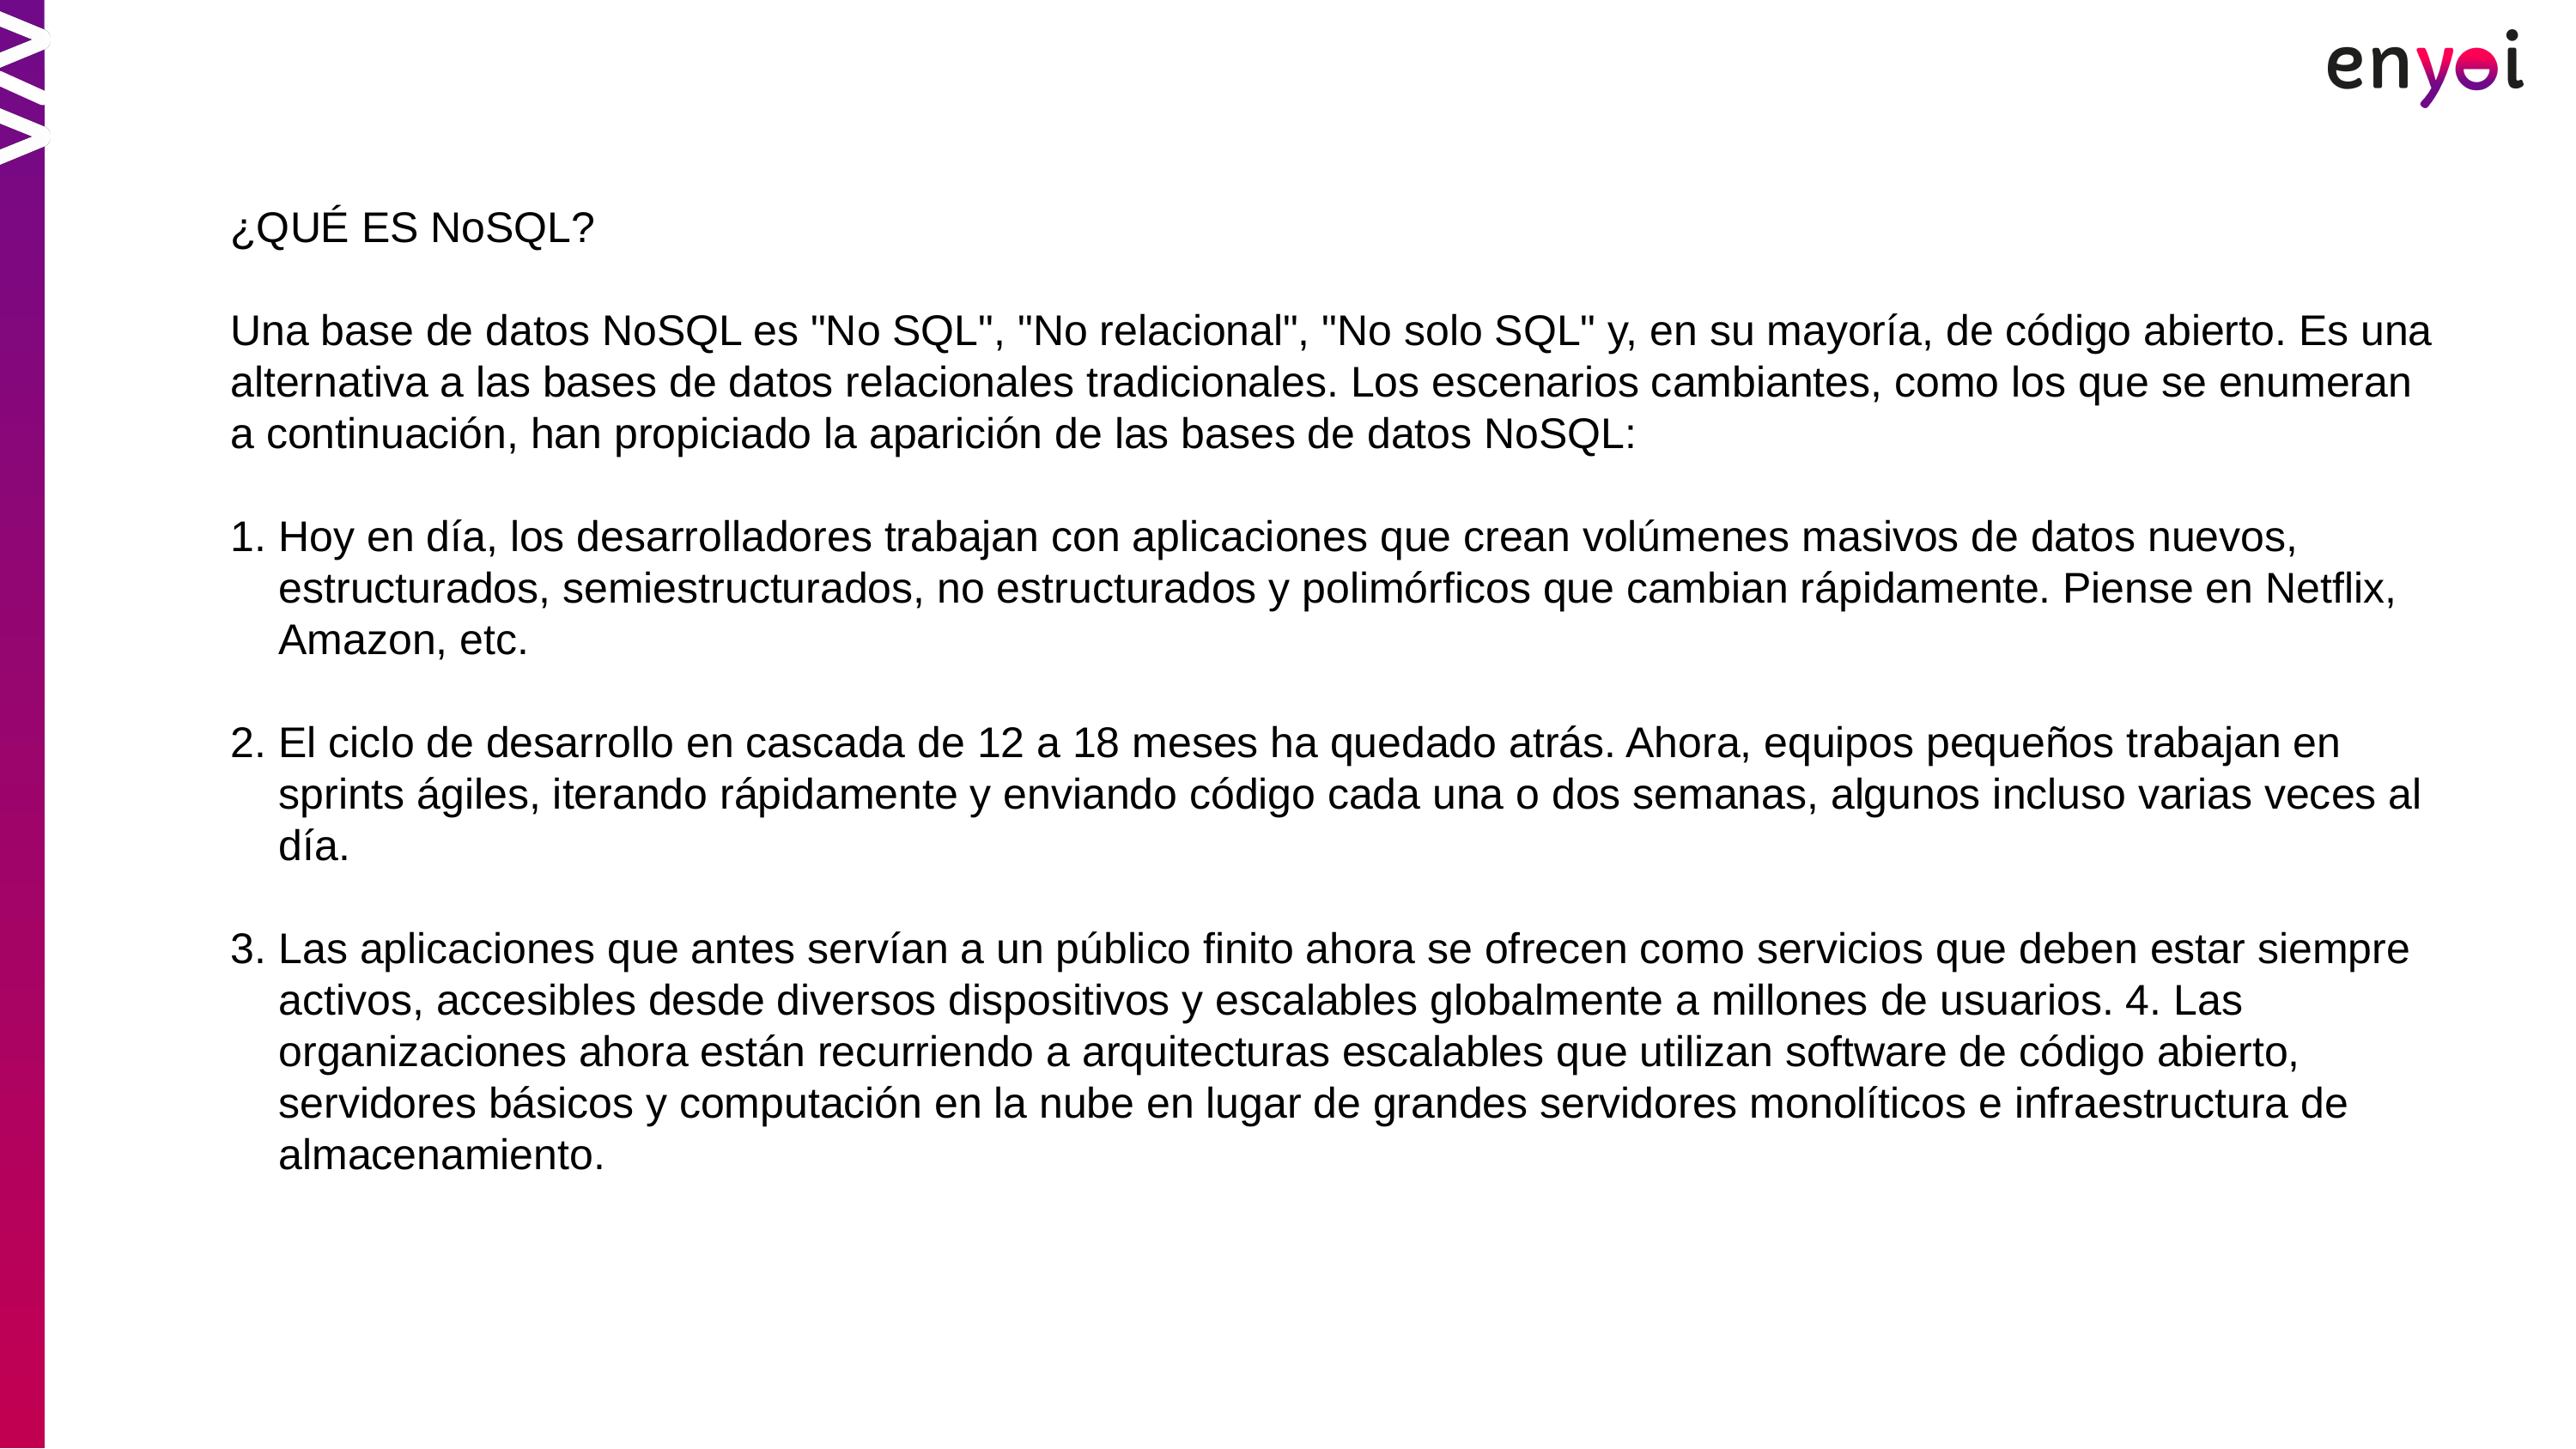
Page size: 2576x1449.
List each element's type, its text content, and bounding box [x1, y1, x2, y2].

text_box [2328, 29, 2524, 108]
text_box ¿QUÉ ES NoSQL? Una base de datos NoSQL es "No SQL", "No relacional", "No solo SQL" y, en su mayoría, de código abierto. Es una alternativa a las bases de datos relacionales tradicionales. Los escenarios cambiantes, como los que se enumeran a continuación, han propiciado la aparición de las bases de datos NoSQL: Hoy en día, los desarrolladores trabajan con aplicaciones que crean volúmenes masivos de datos nuevos, estructurados, semiestructurados, no estructurados y polimórficos que cambian rápidamente. Piense en Netflix, Amazon, etc. El ciclo de desarrollo en cascada de 12 a 18 meses ha quedado atrás. Ahora, equipos pequeños trabajan en sprints ágiles, iterando rápidamente y enviando código cada una o dos semanas, algunos incluso varias veces al día. Las aplicaciones que antes servían a un público finito ahora se ofrecen como servicios que deben estar siempre activos, accesibles desde diversos dispositivos y escalables globalmente a millones de usuarios. 4. Las organizaciones ahora están recurriendo a arquitecturas escalables que utilizan software de código abierto, servidores básicos y computación en la nube en lugar de grandes servidores monolíticos e infraestructura de almacenamiento. [217, 192, 2451, 1185]
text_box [0, 0, 53, 1449]
